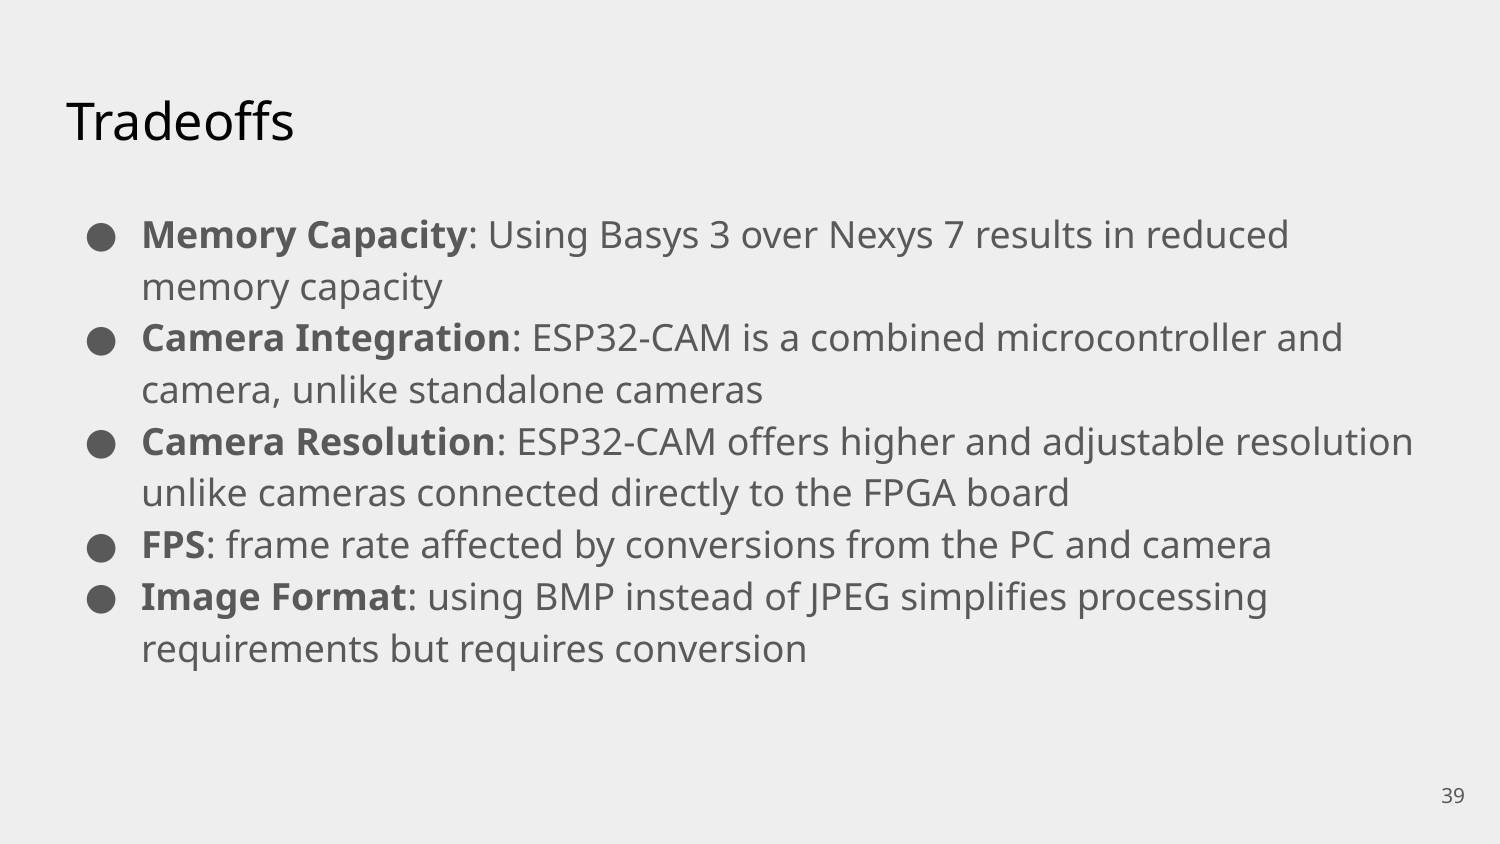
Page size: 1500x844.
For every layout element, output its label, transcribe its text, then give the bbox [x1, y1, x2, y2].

title Tradeoffs [51, 72, 1449, 167]
list Memory Capacity: Using Basys 3 over Nexys 7 results in reduced memory capacity Camera Integration: ESP32-CAM is a combined microcontroller and camera, unlike standalone cameras Camera Resolution: ESP32-CAM offers higher and adjustable resolution unlike cameras connected directly to the FPGA board FPS: frame rate affected by conversions from the PC and camera Image Format: using BMP instead of JPEG simplifies processing requirements but requires conversion [51, 189, 1449, 750]
slide_number 39 [1389, 764, 1480, 830]
